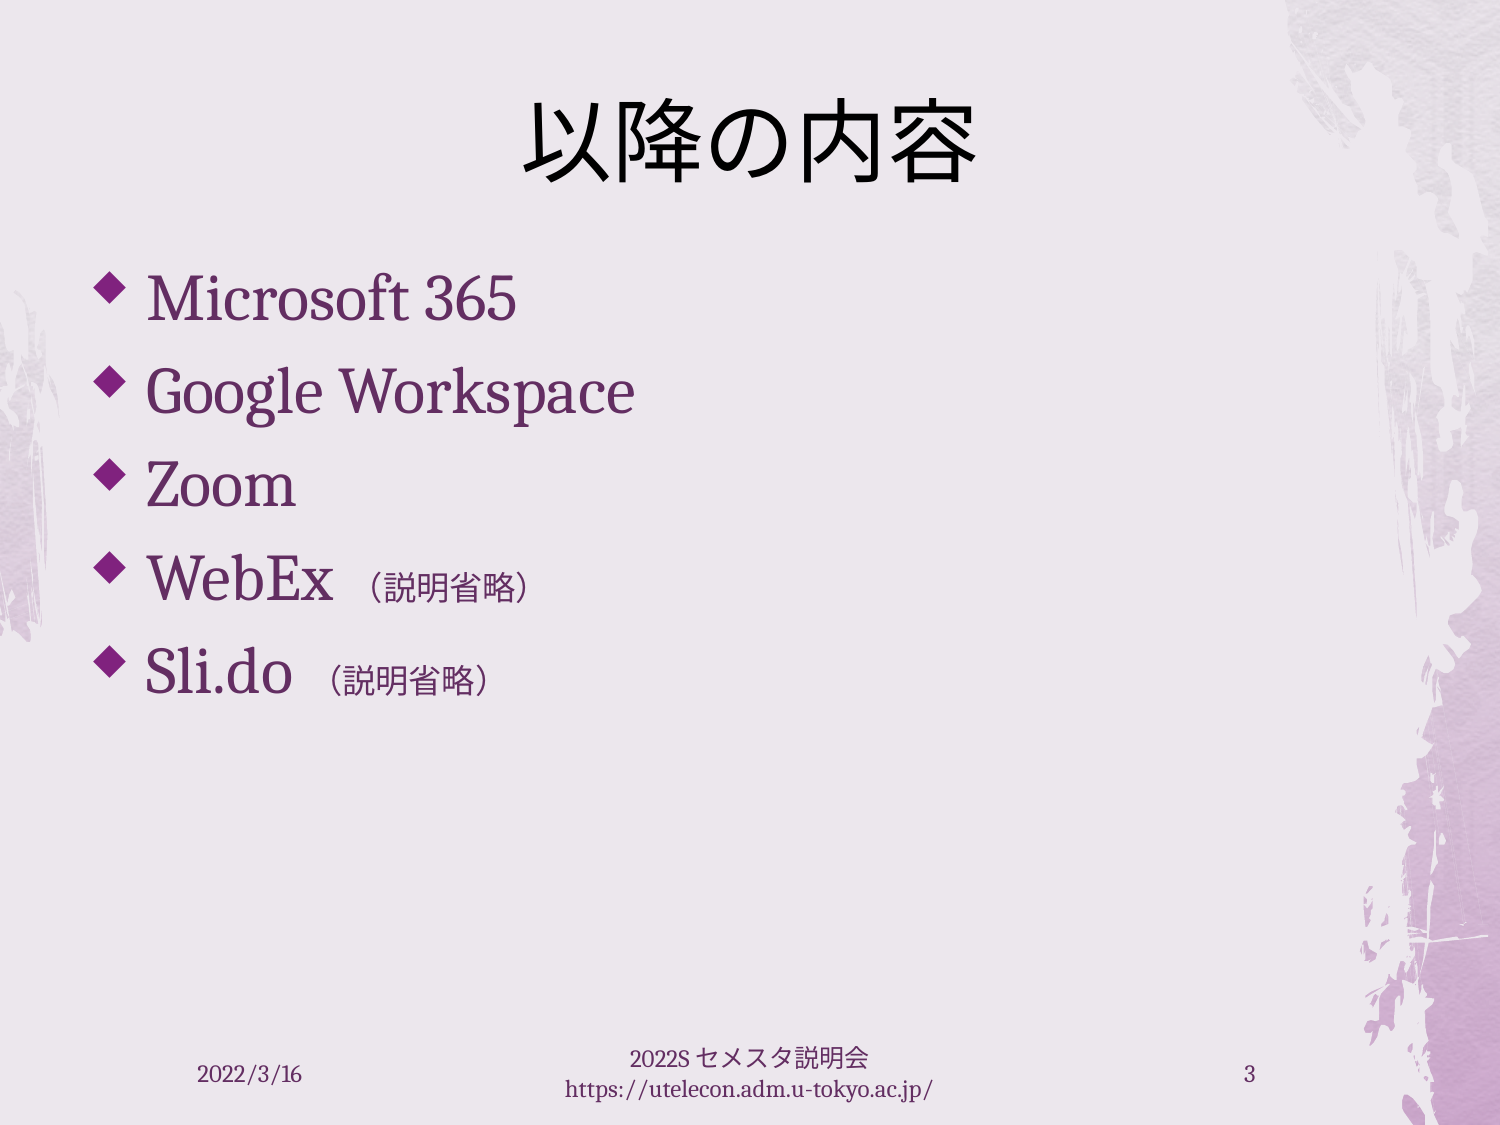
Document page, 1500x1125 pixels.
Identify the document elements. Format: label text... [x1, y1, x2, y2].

slide_number 3 [1074, 1042, 1425, 1103]
title 以降の内容 [75, 45, 1425, 233]
footer 2022Sセメスタ説明会 https://utelecon.adm.u-tokyo.ac.jp/ [512, 1042, 988, 1103]
list Microsoft 365 Google Workspace Zoom WebEx（説明省略） Sli.do（説明省略） [75, 246, 1425, 989]
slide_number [75, 1042, 425, 1103]
